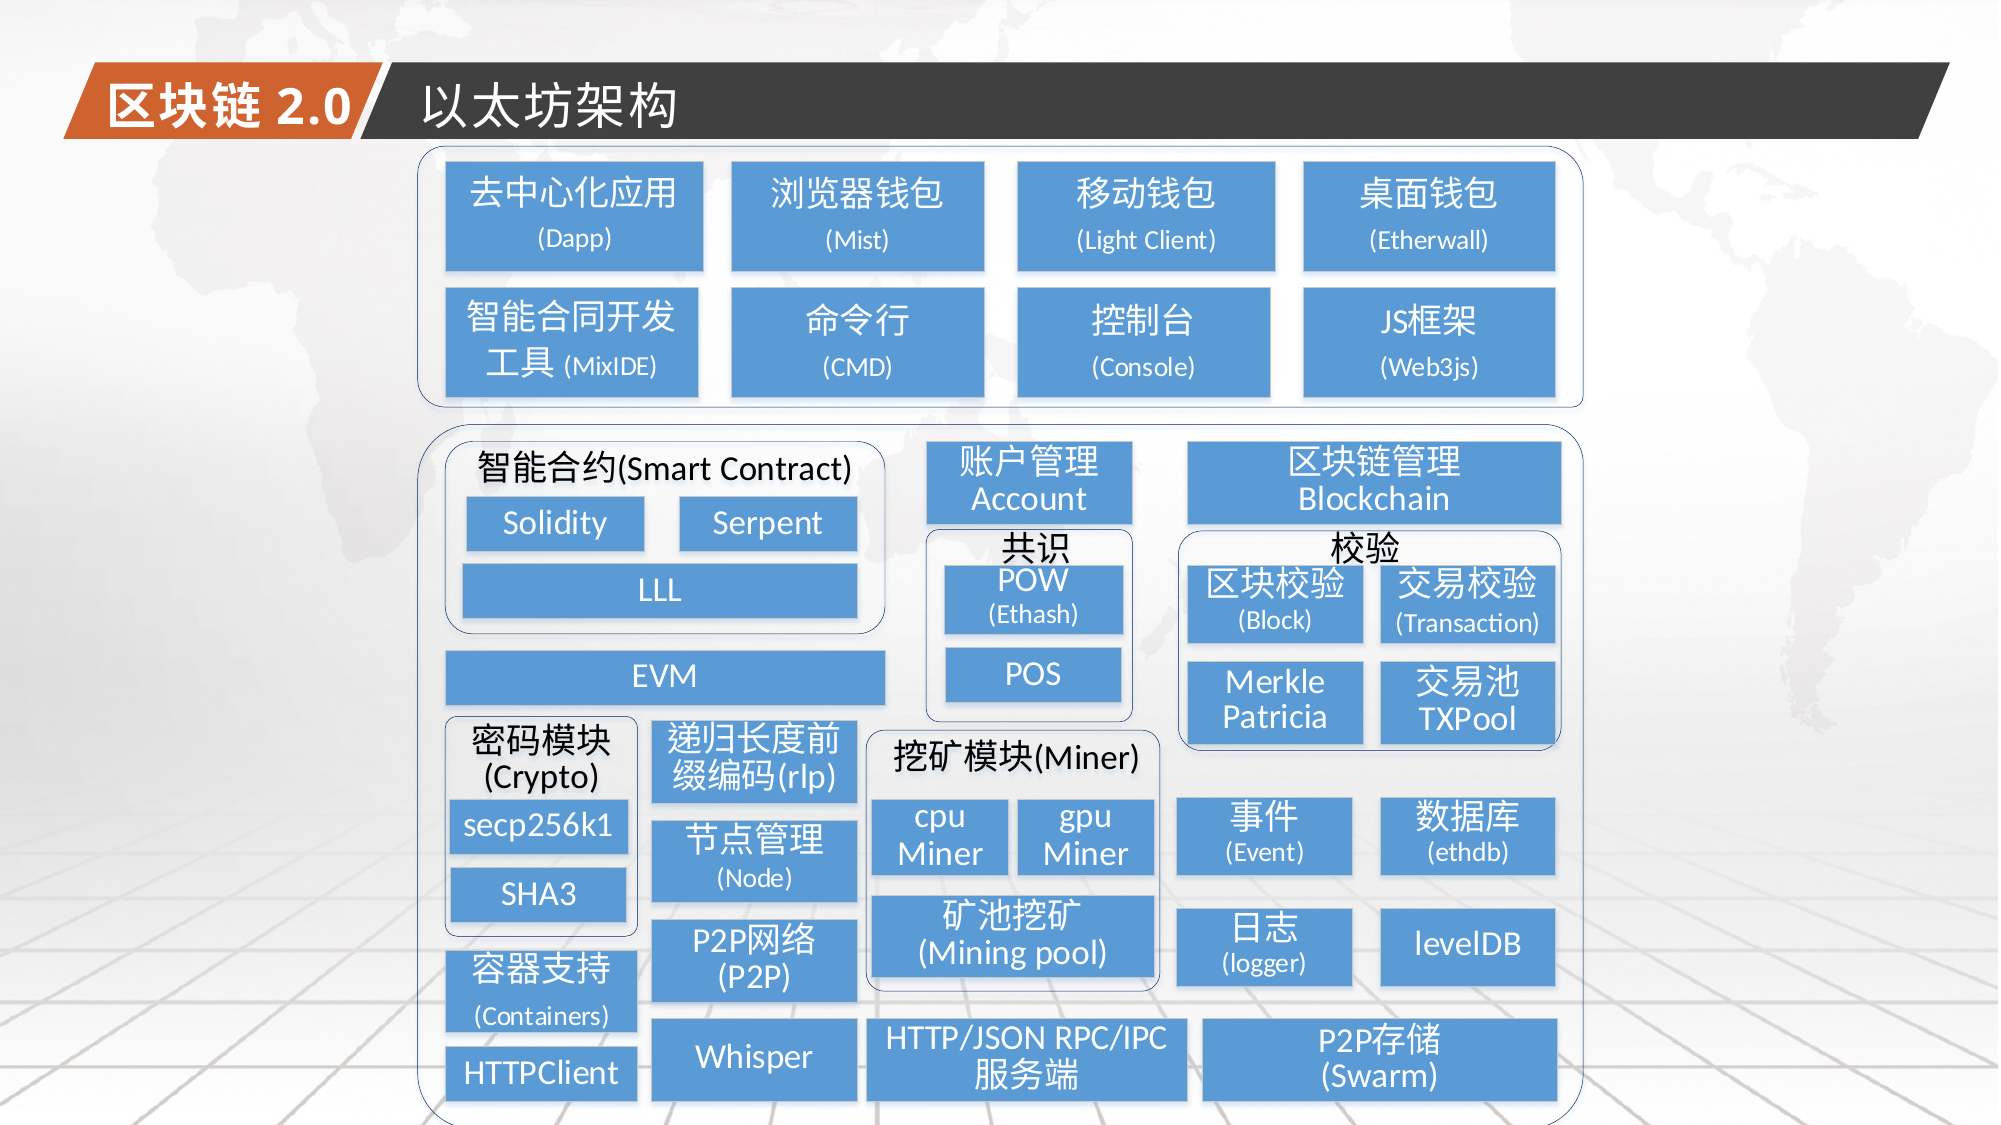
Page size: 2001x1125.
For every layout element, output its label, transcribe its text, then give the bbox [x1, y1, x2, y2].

text_box 区块链2.0 [106, 59, 373, 135]
picture [0, 0, 1998, 1125]
text_box 以太坊架构 [418, 59, 1857, 135]
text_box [410, 141, 1590, 1125]
